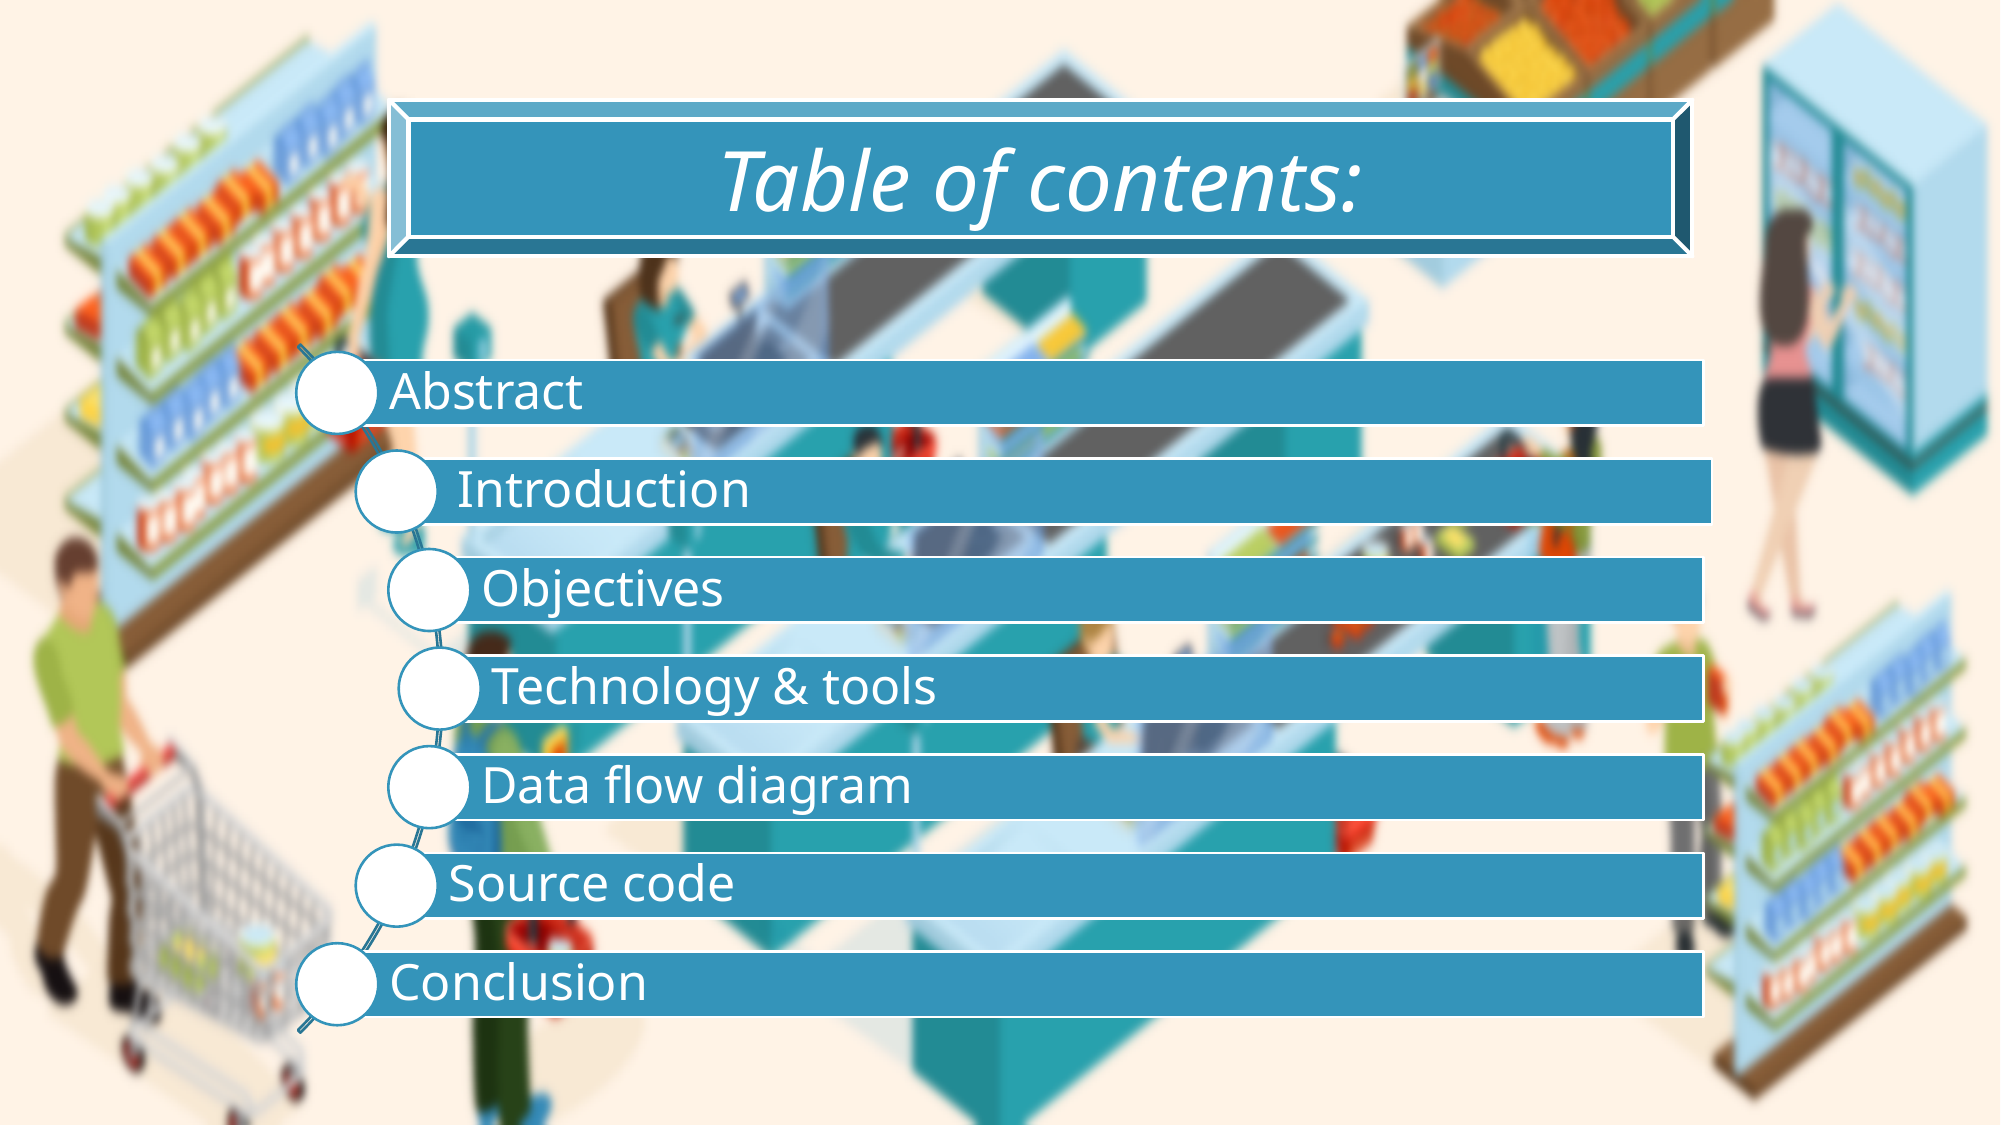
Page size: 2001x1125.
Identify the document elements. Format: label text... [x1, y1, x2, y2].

picture [0, 0, 2001, 1125]
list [286, 326, 1714, 1051]
text_box Table of contents: [386, 97, 1695, 259]
